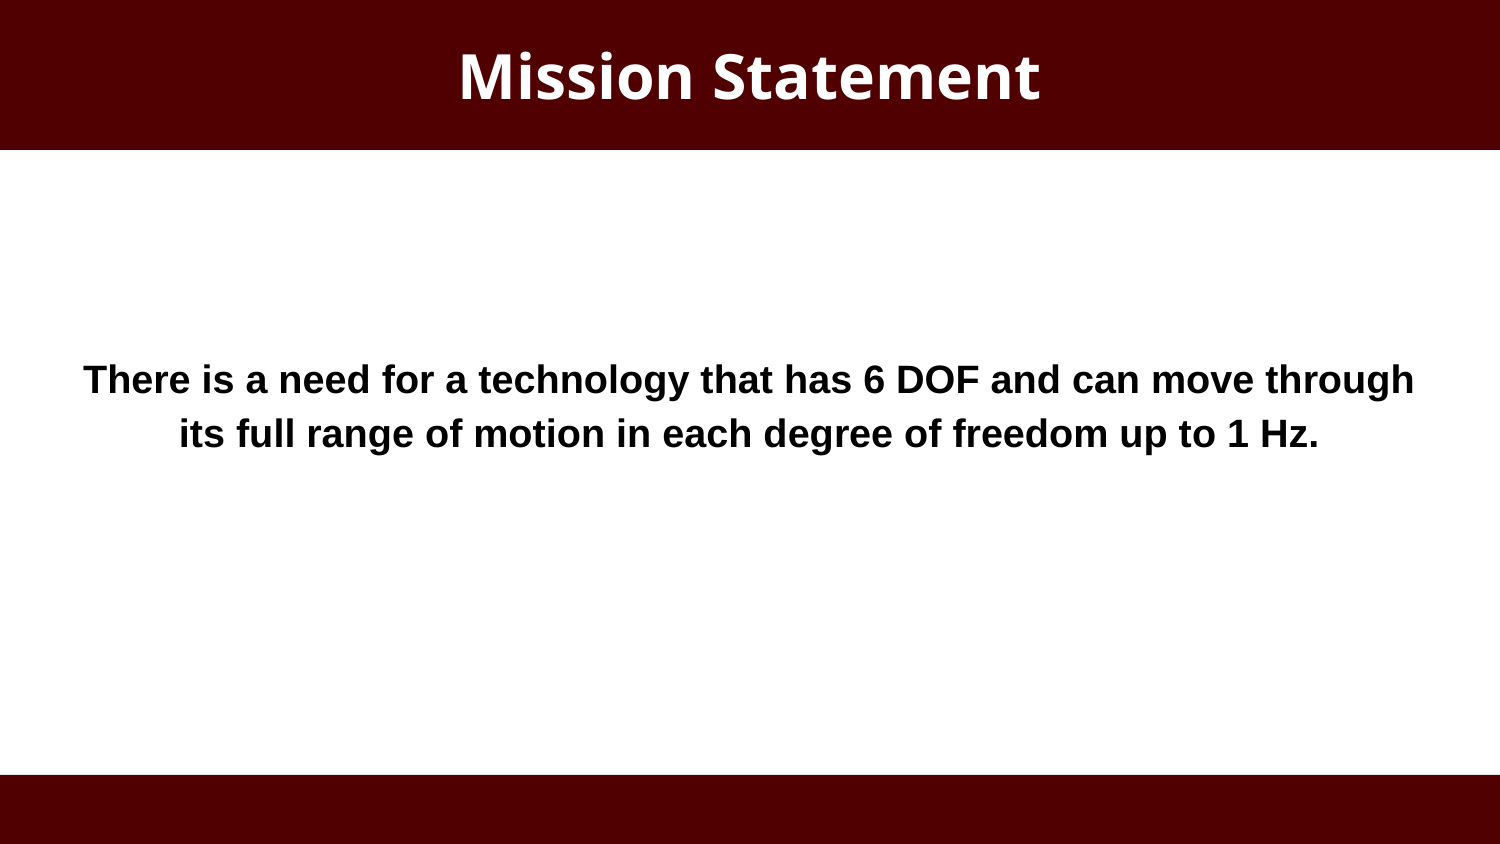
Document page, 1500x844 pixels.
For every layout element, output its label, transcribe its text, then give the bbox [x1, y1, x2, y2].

text_box There is a need for a technology that has 6 DOF and can move through its full range of motion in each degree of freedom up to 1 Hz. [58, 331, 1442, 513]
title Mission Statement [0, 0, 1500, 150]
title [0, 774, 1500, 844]
